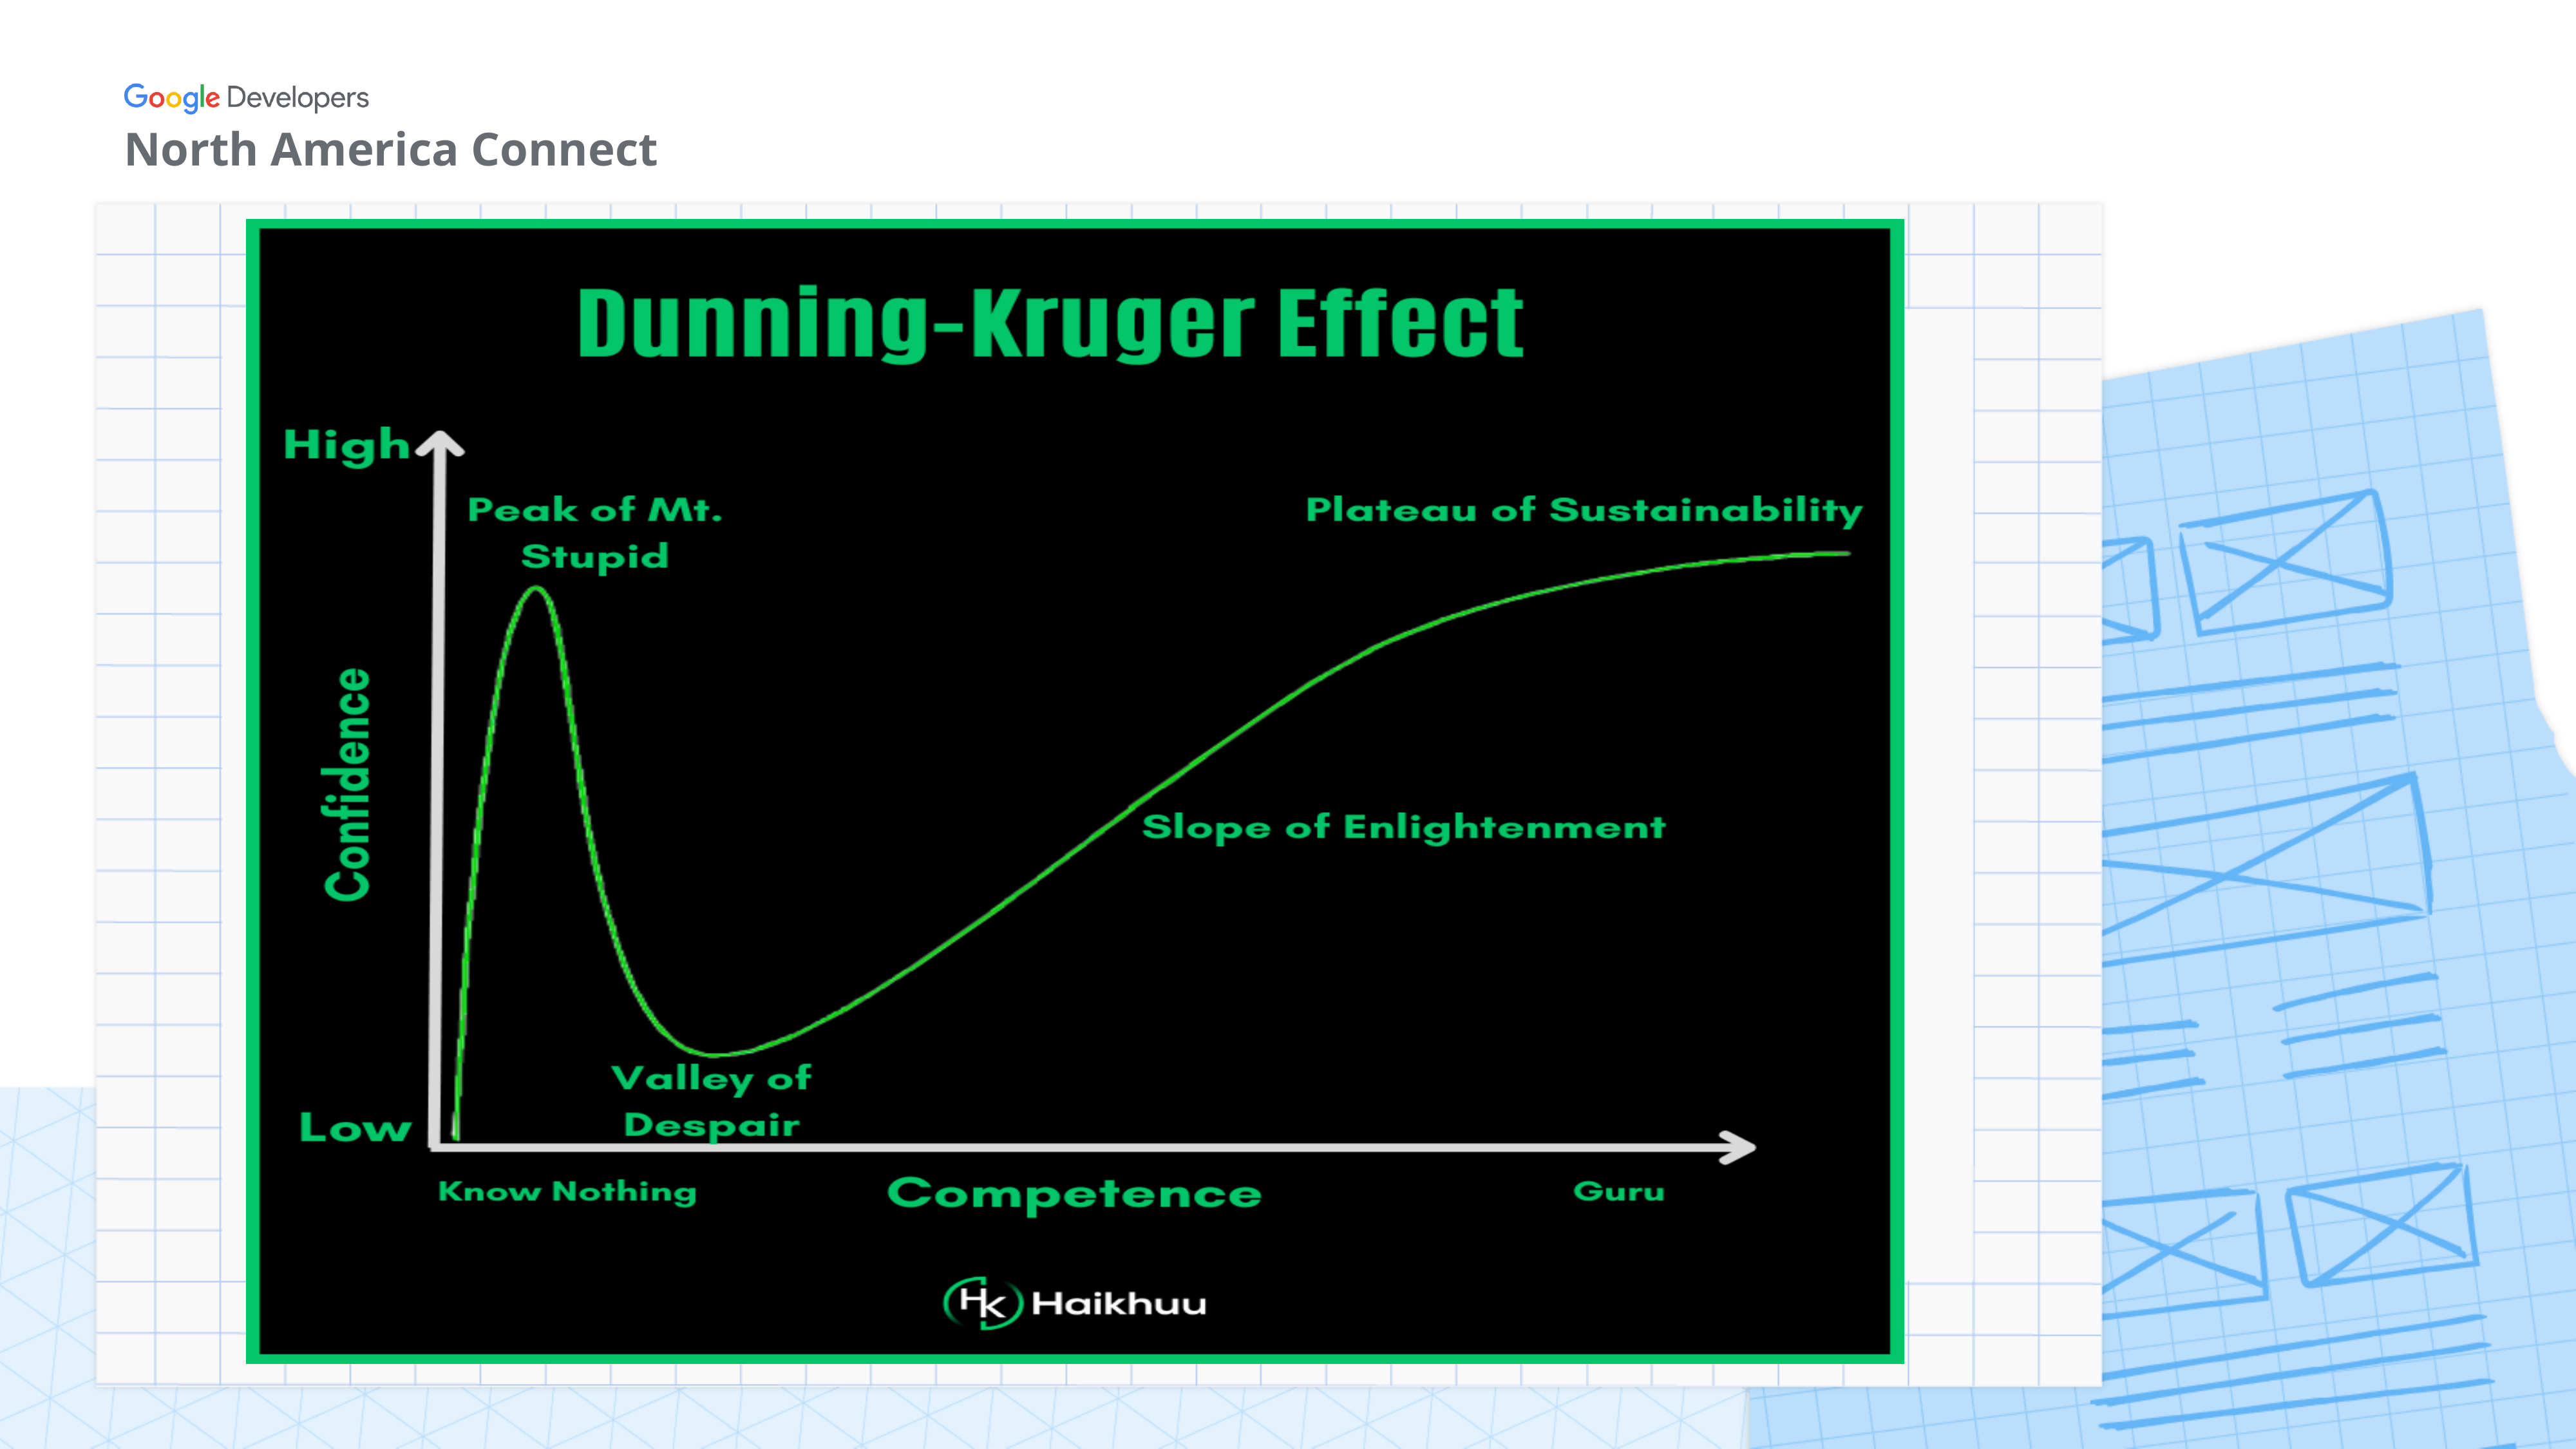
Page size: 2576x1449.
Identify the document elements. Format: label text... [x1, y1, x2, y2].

text_box North America Connect [113, 110, 758, 185]
picture [0, 0, 2576, 1449]
